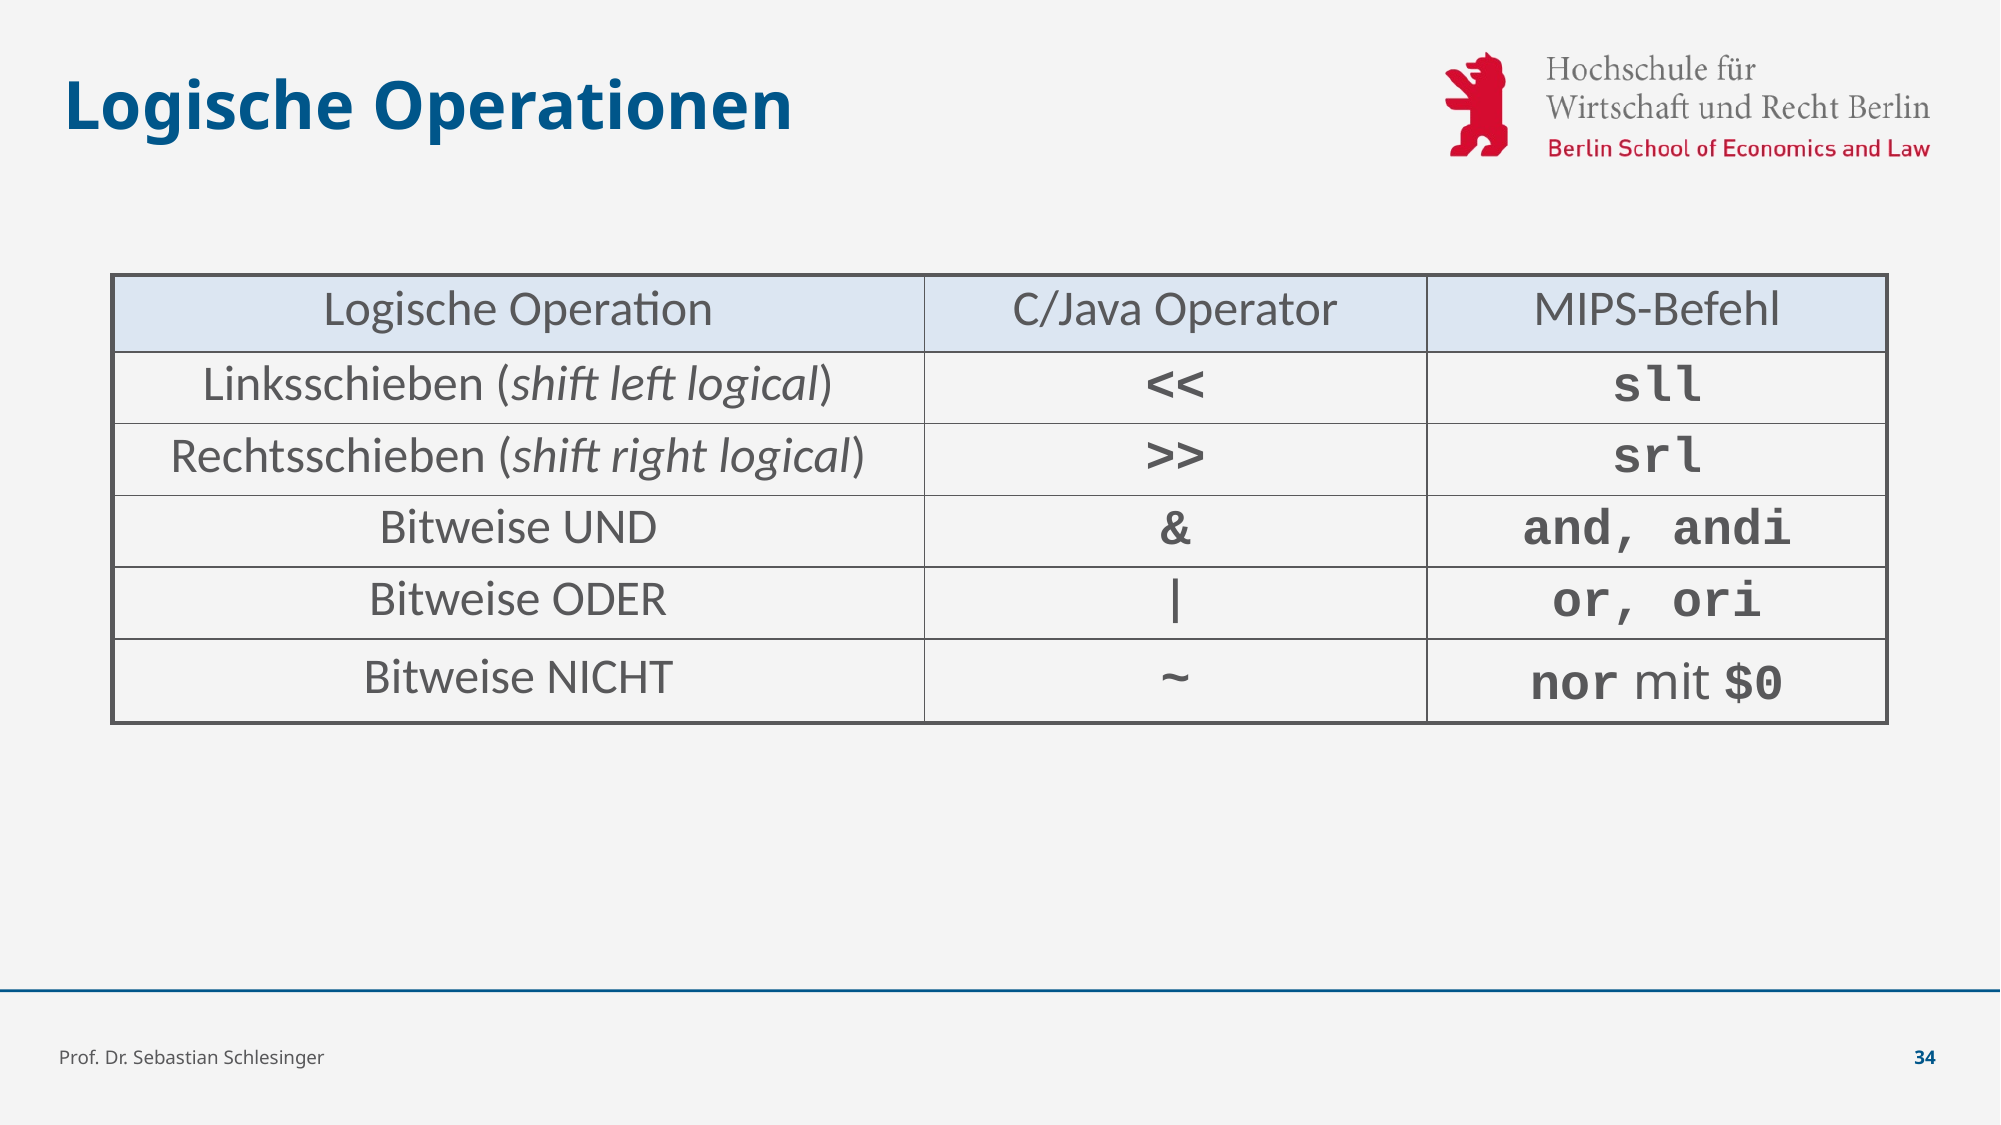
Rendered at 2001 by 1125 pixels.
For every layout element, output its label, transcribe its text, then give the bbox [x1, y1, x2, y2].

footer Prof. Dr. Sebastian Schlesinger [58, 1012, 1440, 1072]
title Logische Operationen [63, 56, 1314, 151]
list [62, 224, 1950, 1036]
slide_number 34 [1805, 1012, 1941, 1072]
picture [1434, 49, 1937, 165]
